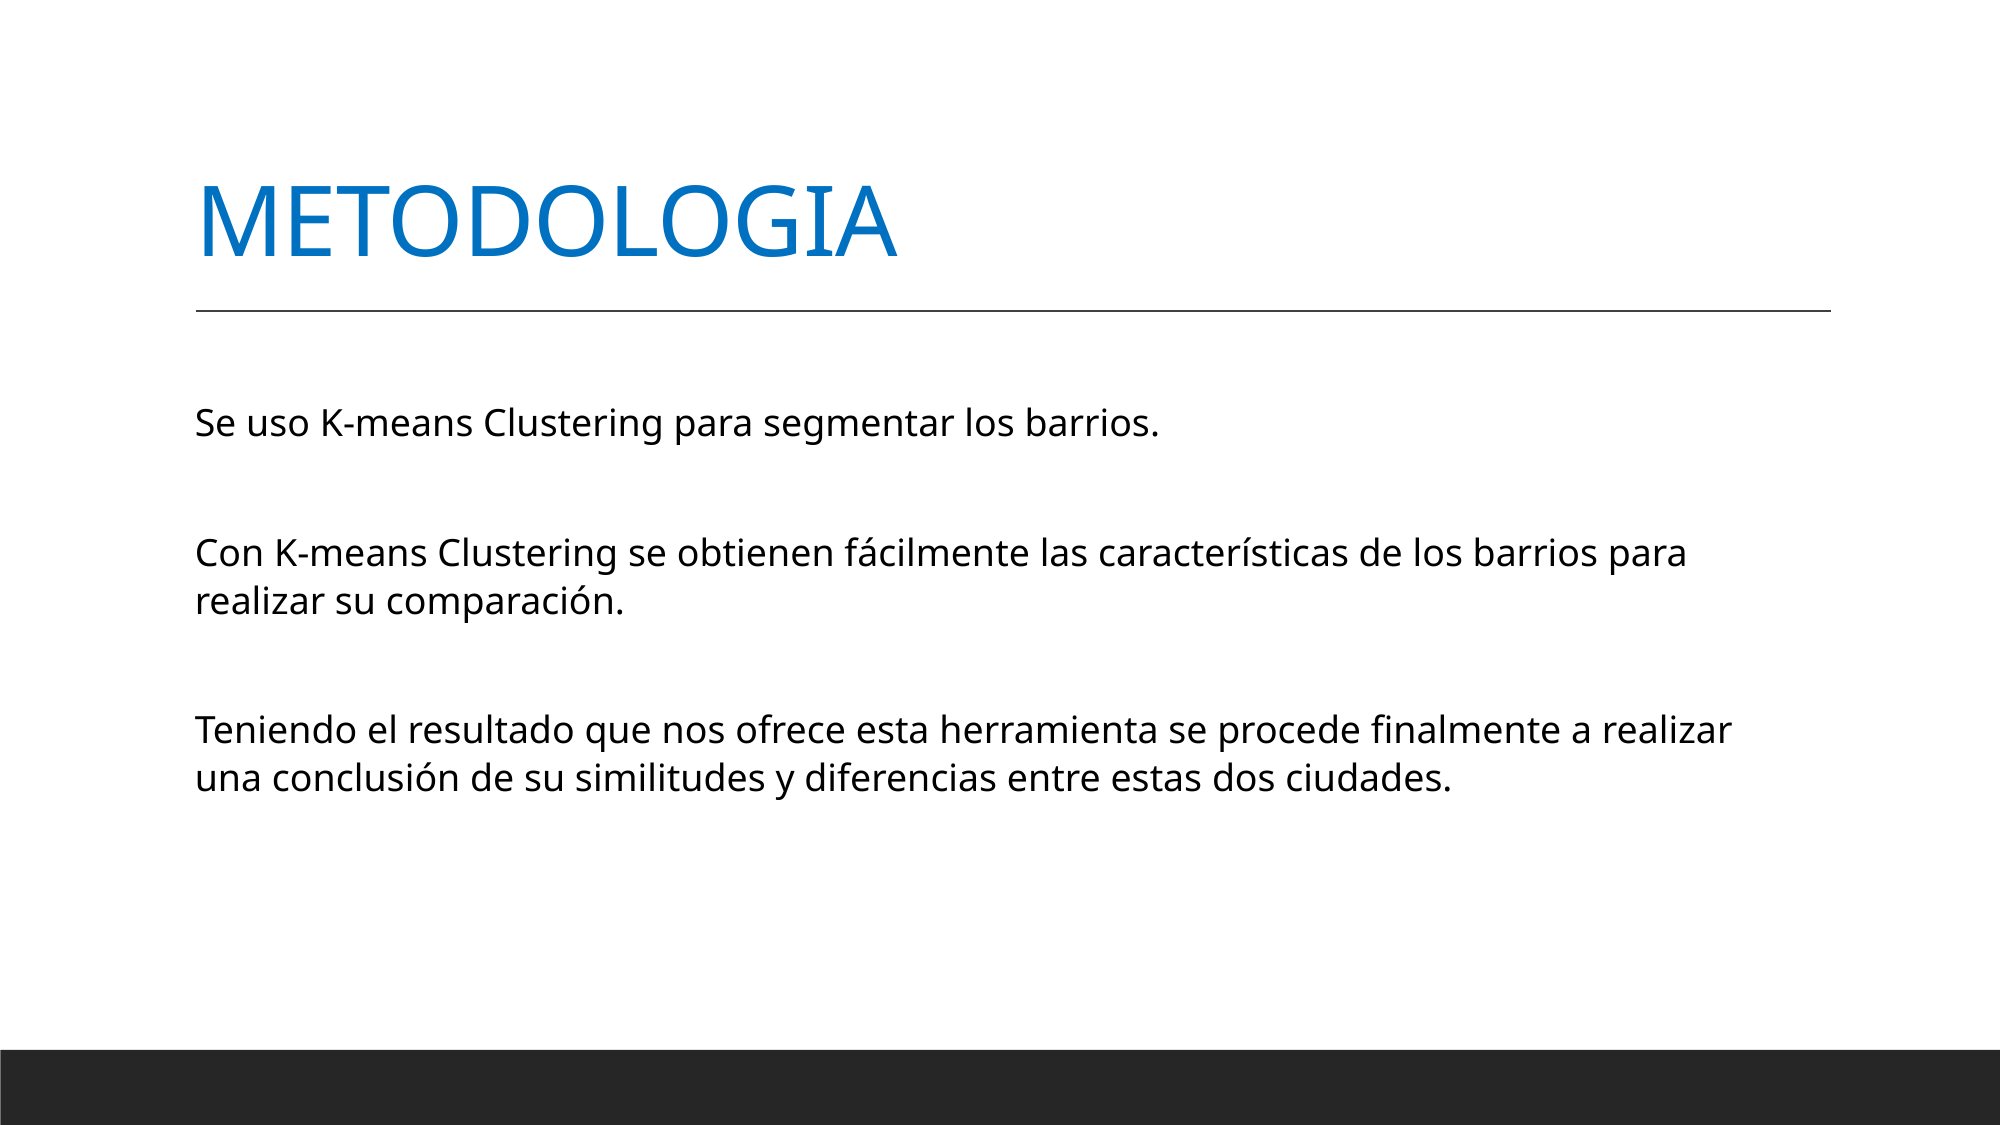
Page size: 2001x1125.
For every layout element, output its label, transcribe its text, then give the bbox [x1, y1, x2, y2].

text_box Se uso K-means Clustering para segmentar los barrios. Con K-means Clustering se obtienen fácilmente las características de los barrios para realizar su comparación. Teniendo el resultado que nos ofrece esta herramienta se procede finalmente a realizar una conclusión de su similitudes y diferencias entre estas dos ciudades. [180, 388, 1820, 869]
title METODOLOGIA [180, 47, 1830, 285]
